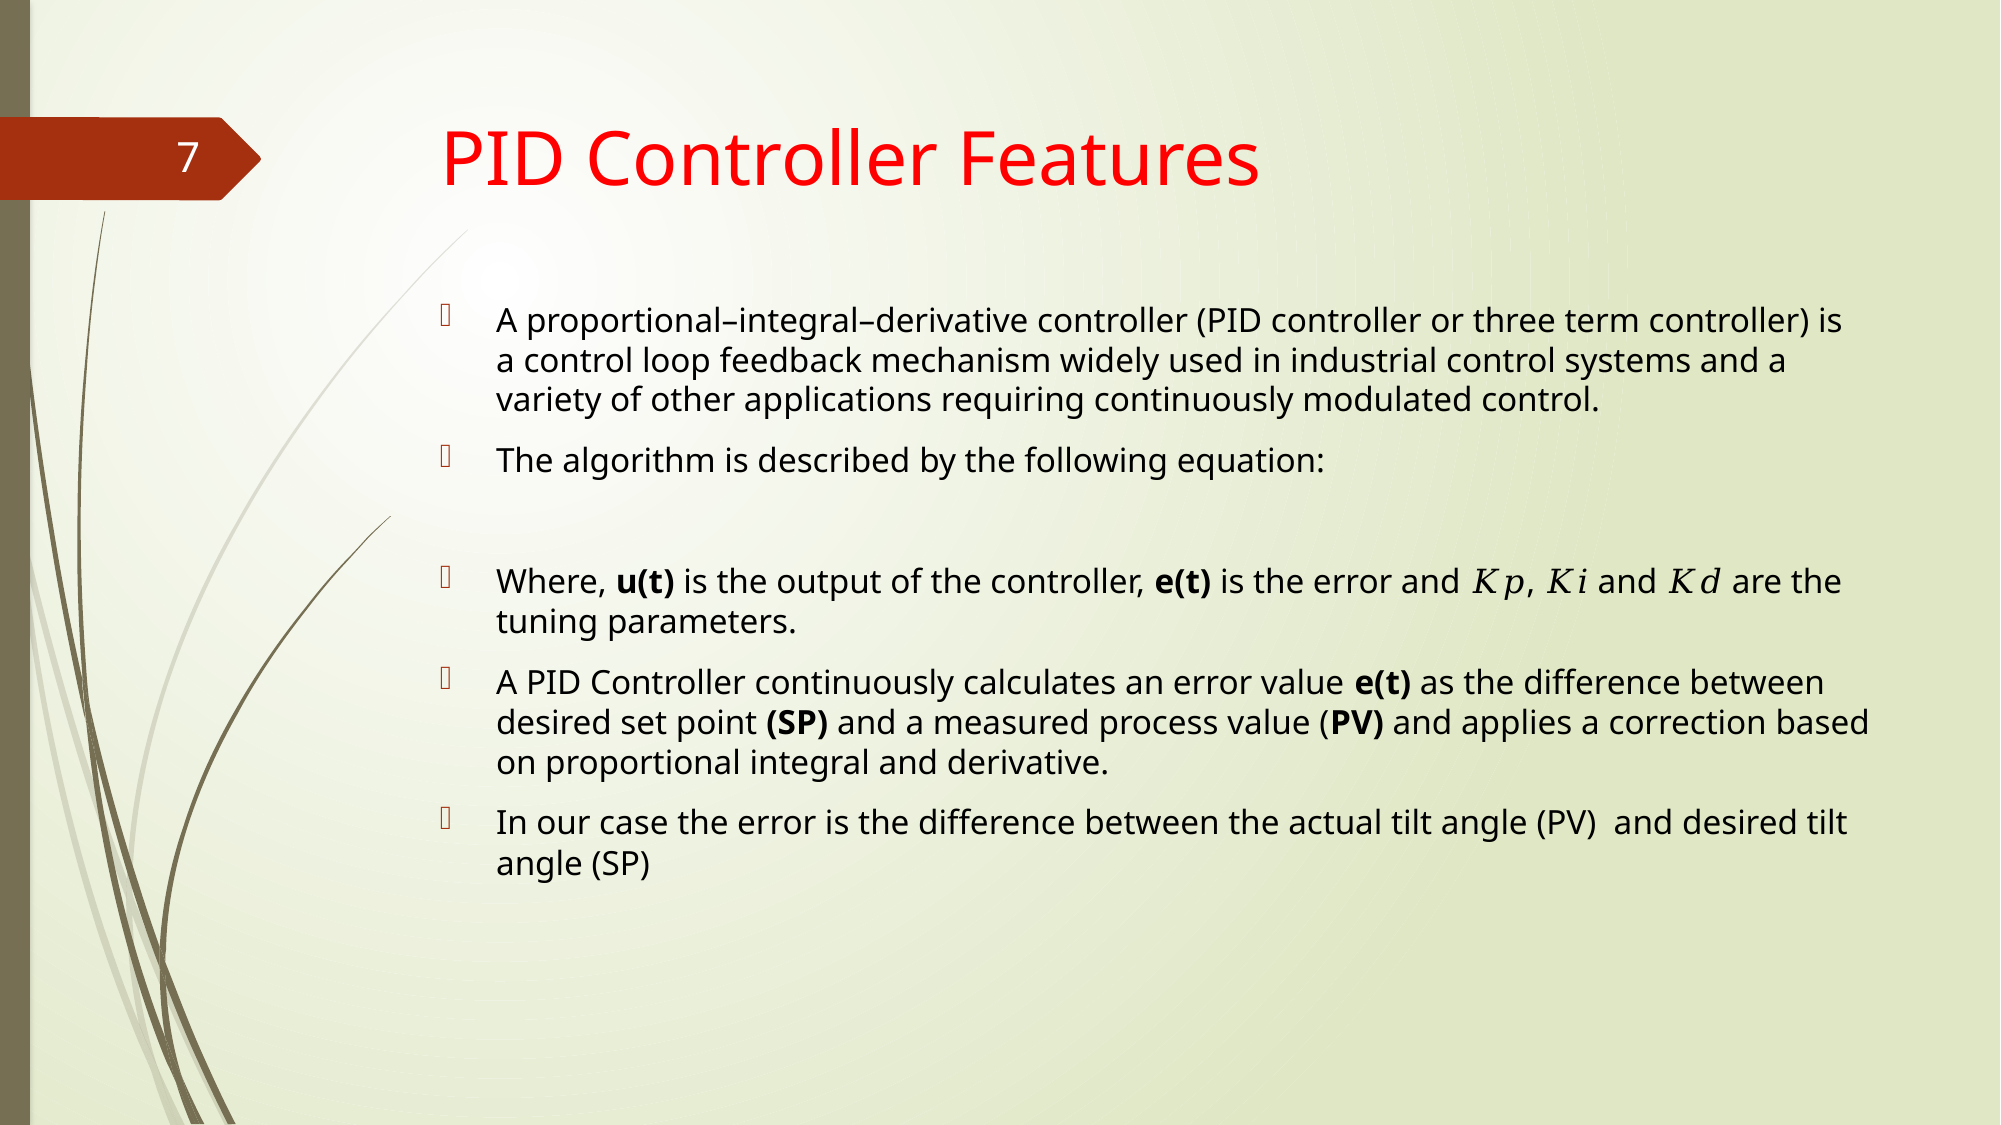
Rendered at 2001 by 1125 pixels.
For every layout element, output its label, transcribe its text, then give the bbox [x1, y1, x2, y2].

title PID Controller Features [425, 102, 1888, 313]
slide_number 7 [87, 129, 216, 190]
